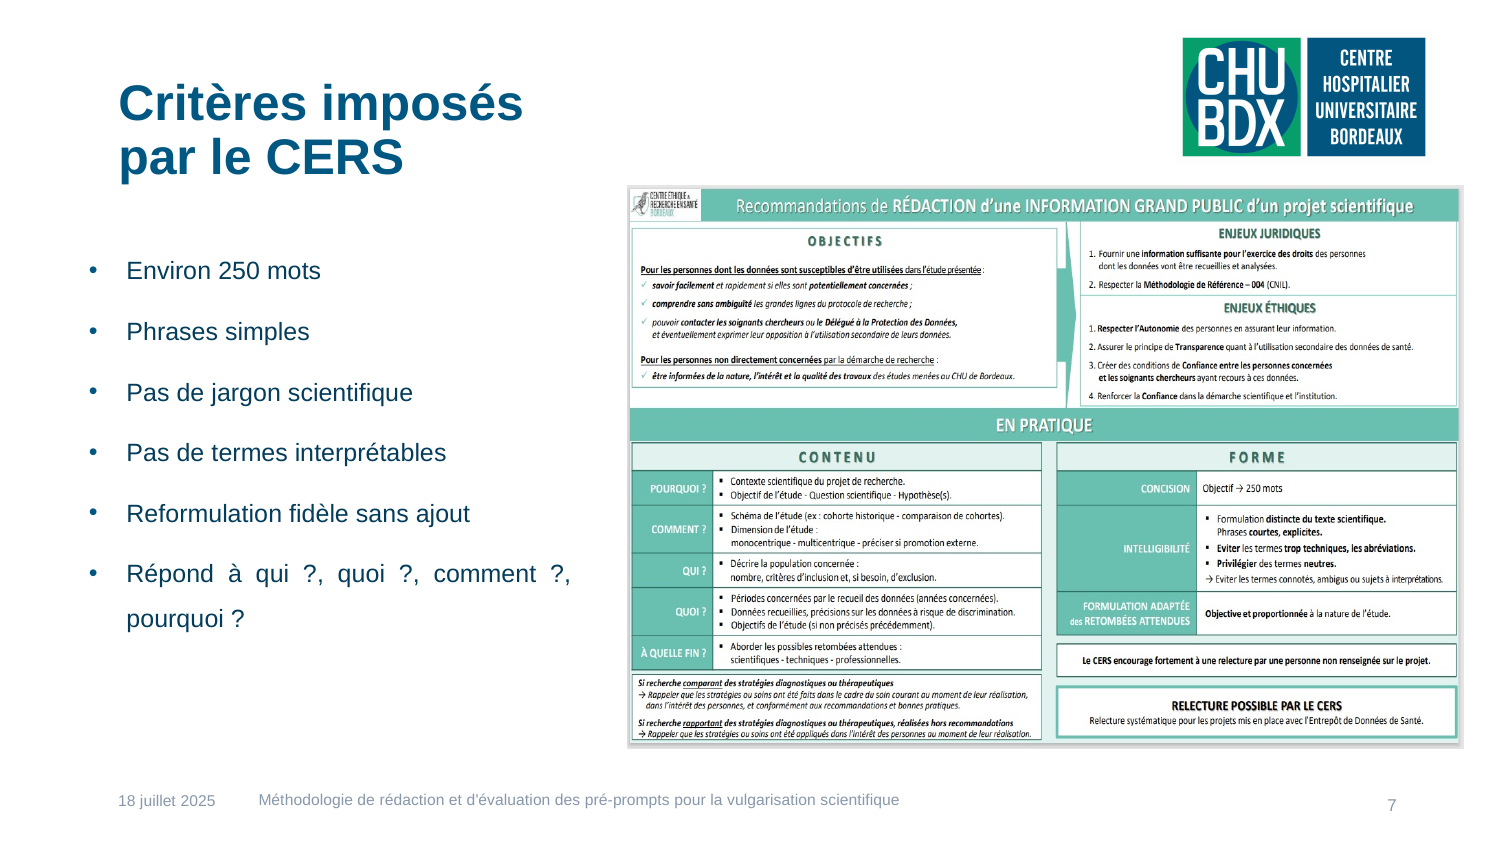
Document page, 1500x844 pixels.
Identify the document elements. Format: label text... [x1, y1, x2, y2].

slide_number 18 juillet 2025 [103, 777, 251, 823]
picture [627, 184, 1464, 750]
title Critères imposés par le CERS [103, 56, 588, 232]
slide_number 7 [1327, 782, 1397, 827]
picture [1176, 31, 1432, 163]
list Environ 250 mots Phrases simples Pas de jargon scientifique Pas de termes interprétables Reformulation fidèle sans ajout Répond à qui ?, quoi ?, comment ?, pourquoi ? [36, 232, 588, 702]
footer Méthodologie de rédaction et d'évaluation des pré-prompts pour la vulgarisation scientifique [243, 776, 931, 822]
